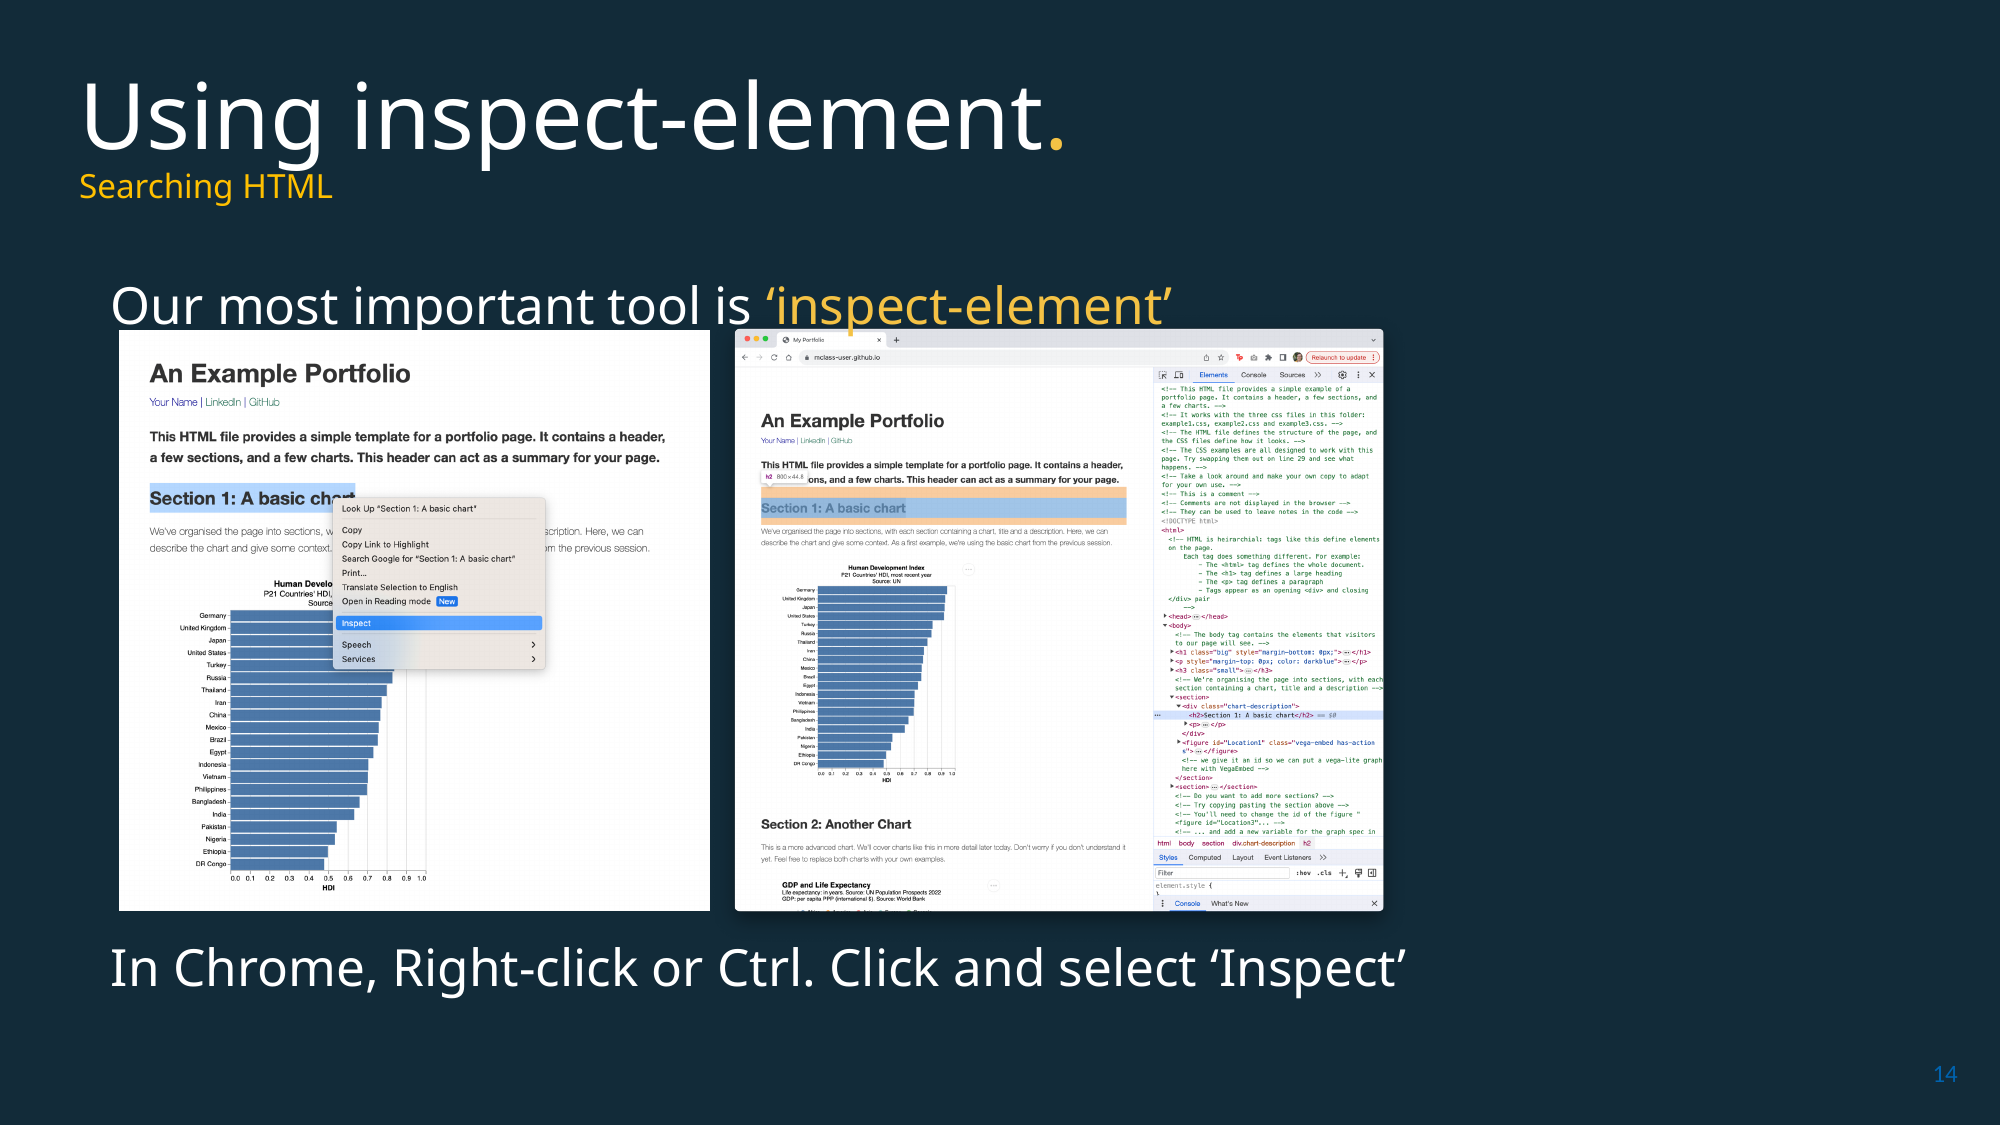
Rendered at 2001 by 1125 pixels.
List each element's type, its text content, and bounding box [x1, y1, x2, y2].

list Our most important tool is ‘inspect-element’ In Chrome, Right-click or Ctrl. Click and select ‘Inspect’ [95, 234, 1974, 1006]
slide_number 14 [1538, 1042, 1974, 1103]
text_box Using inspect-element. Searching HTML [64, 29, 1790, 247]
picture [119, 311, 1409, 945]
